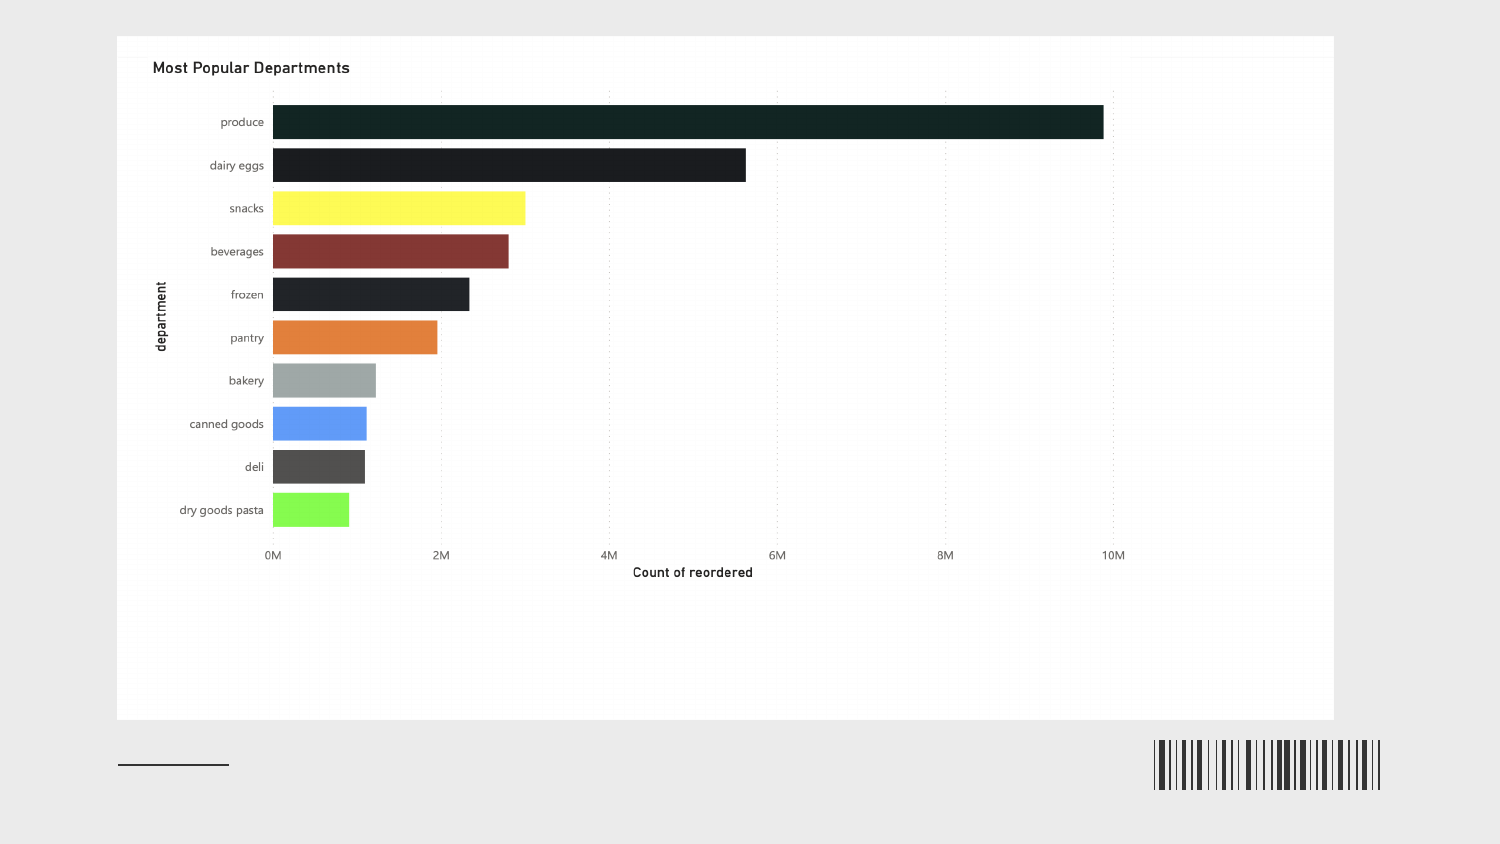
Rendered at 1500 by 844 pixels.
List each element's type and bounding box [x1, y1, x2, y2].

picture [117, 35, 1334, 720]
